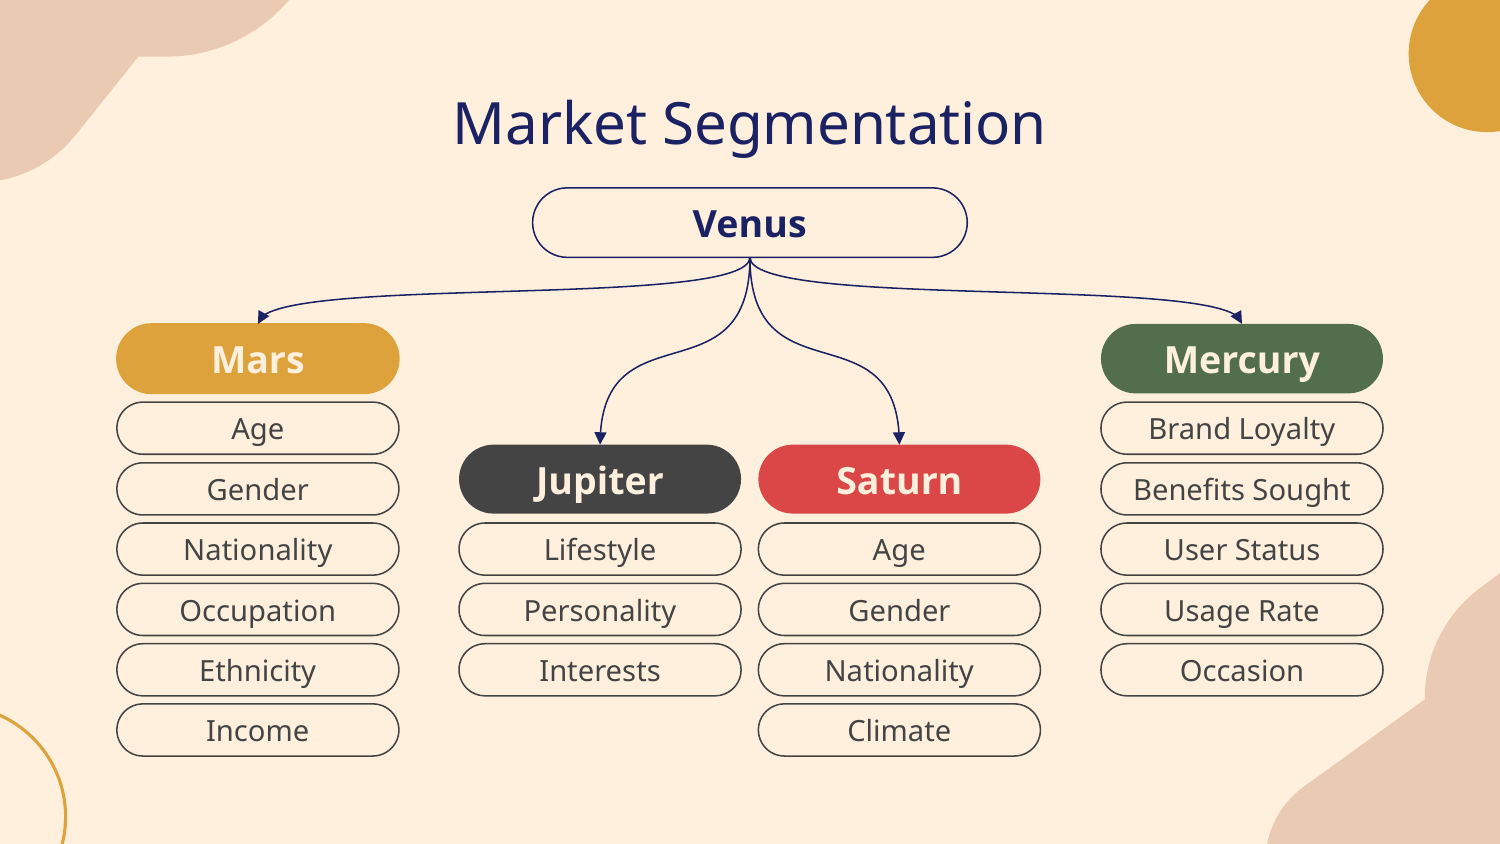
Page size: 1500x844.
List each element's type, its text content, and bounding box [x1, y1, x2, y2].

text_box Jupiter [542, 444, 742, 514]
text_box Saturn [1034, 459, 1041, 500]
text_box Occasion [1100, 643, 1384, 696]
text_box Interests [459, 643, 742, 696]
title Market Segmentation [1034, 71, 1383, 166]
text_box Ethnicity [116, 643, 399, 696]
text_box Gender [758, 583, 1041, 636]
text_box Mars [116, 323, 399, 394]
text_box User Status [1100, 522, 1384, 576]
text_box Benefits Sought [1100, 462, 1384, 515]
text_box Personality [459, 583, 742, 636]
text_box Jupiter [459, 459, 465, 499]
text_box Nationality [758, 643, 1041, 696]
text_box Income [116, 703, 399, 757]
title Market Segmentation [116, 71, 465, 166]
text_box Usage Rate [1100, 583, 1384, 636]
title Market Segmentation [542, 71, 957, 166]
text_box Occupation [116, 583, 399, 636]
text_box Nationality [116, 522, 399, 576]
text_box Brand Loyalty [1100, 402, 1384, 455]
text_box Age [758, 522, 1041, 576]
text_box Lifestyle [459, 522, 742, 576]
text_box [470, 44, 538, 537]
text_box Age [116, 402, 399, 455]
text_box Venus [542, 187, 957, 258]
text_box Climate [758, 703, 1041, 757]
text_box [962, 44, 1030, 537]
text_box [730, 275, 919, 426]
text_box Mercury [1100, 323, 1384, 394]
text_box Gender [116, 462, 399, 515]
text_box Saturn [758, 444, 957, 514]
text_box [581, 275, 729, 427]
